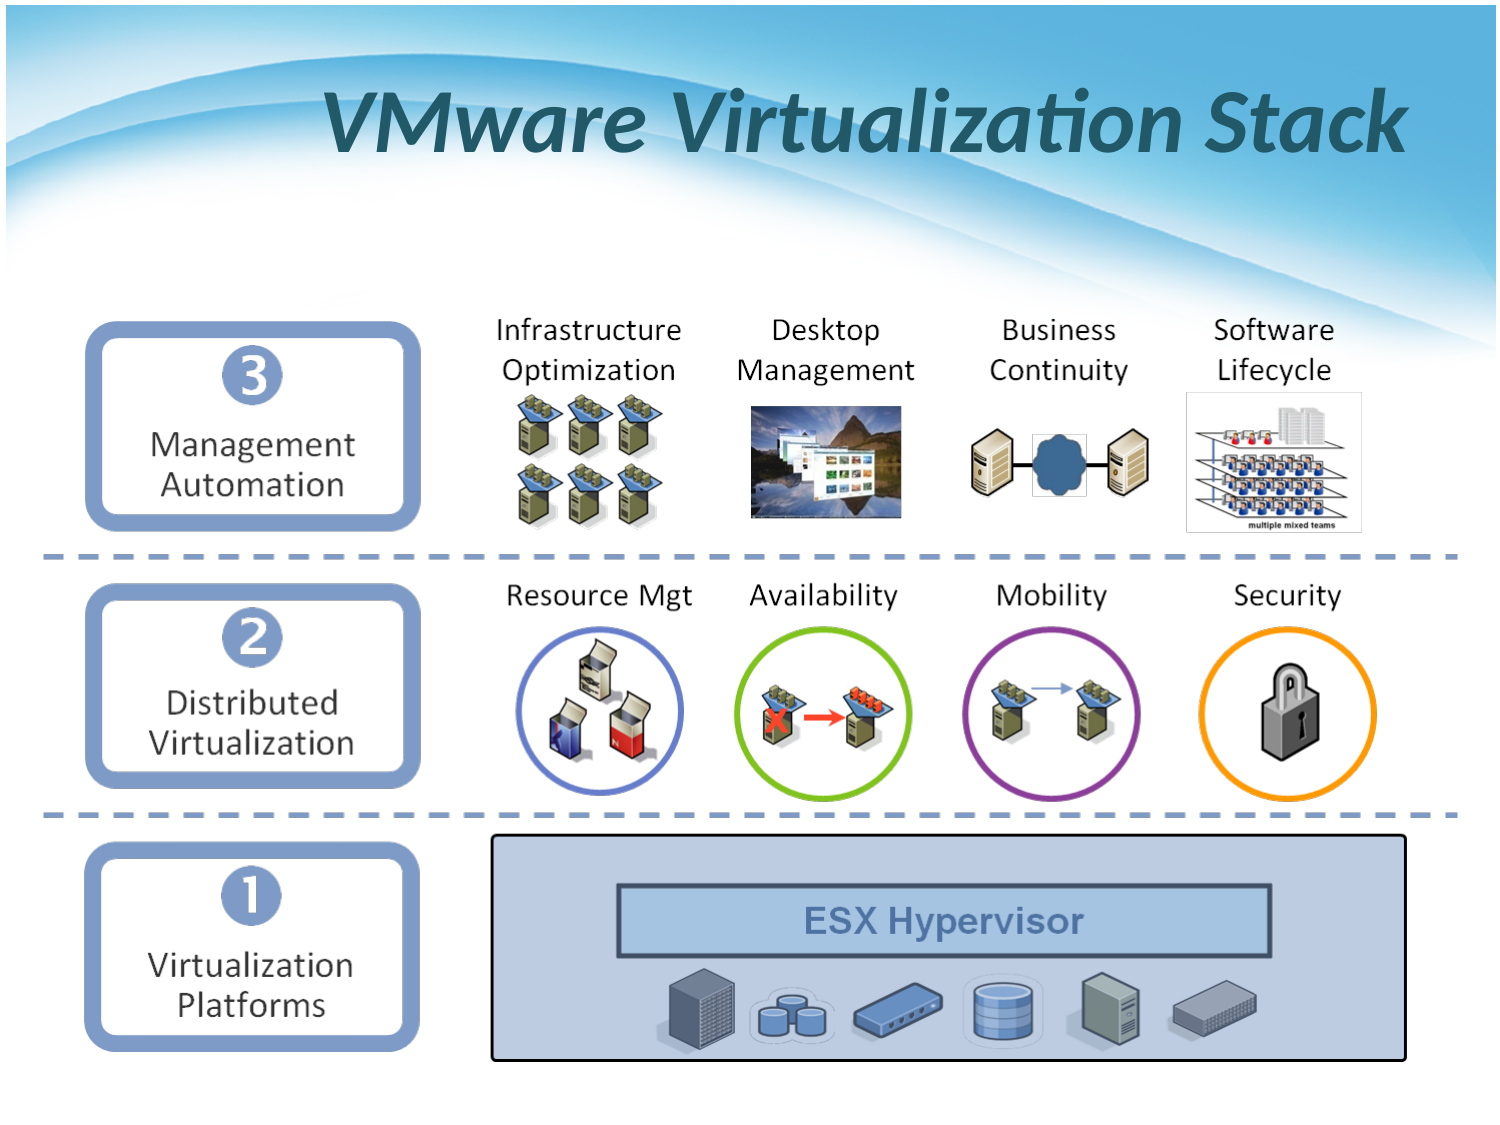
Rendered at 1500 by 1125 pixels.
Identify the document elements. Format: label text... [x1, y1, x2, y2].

picture [0, 0, 1500, 1125]
title VMware Virtualization Stack [75, 45, 1425, 188]
